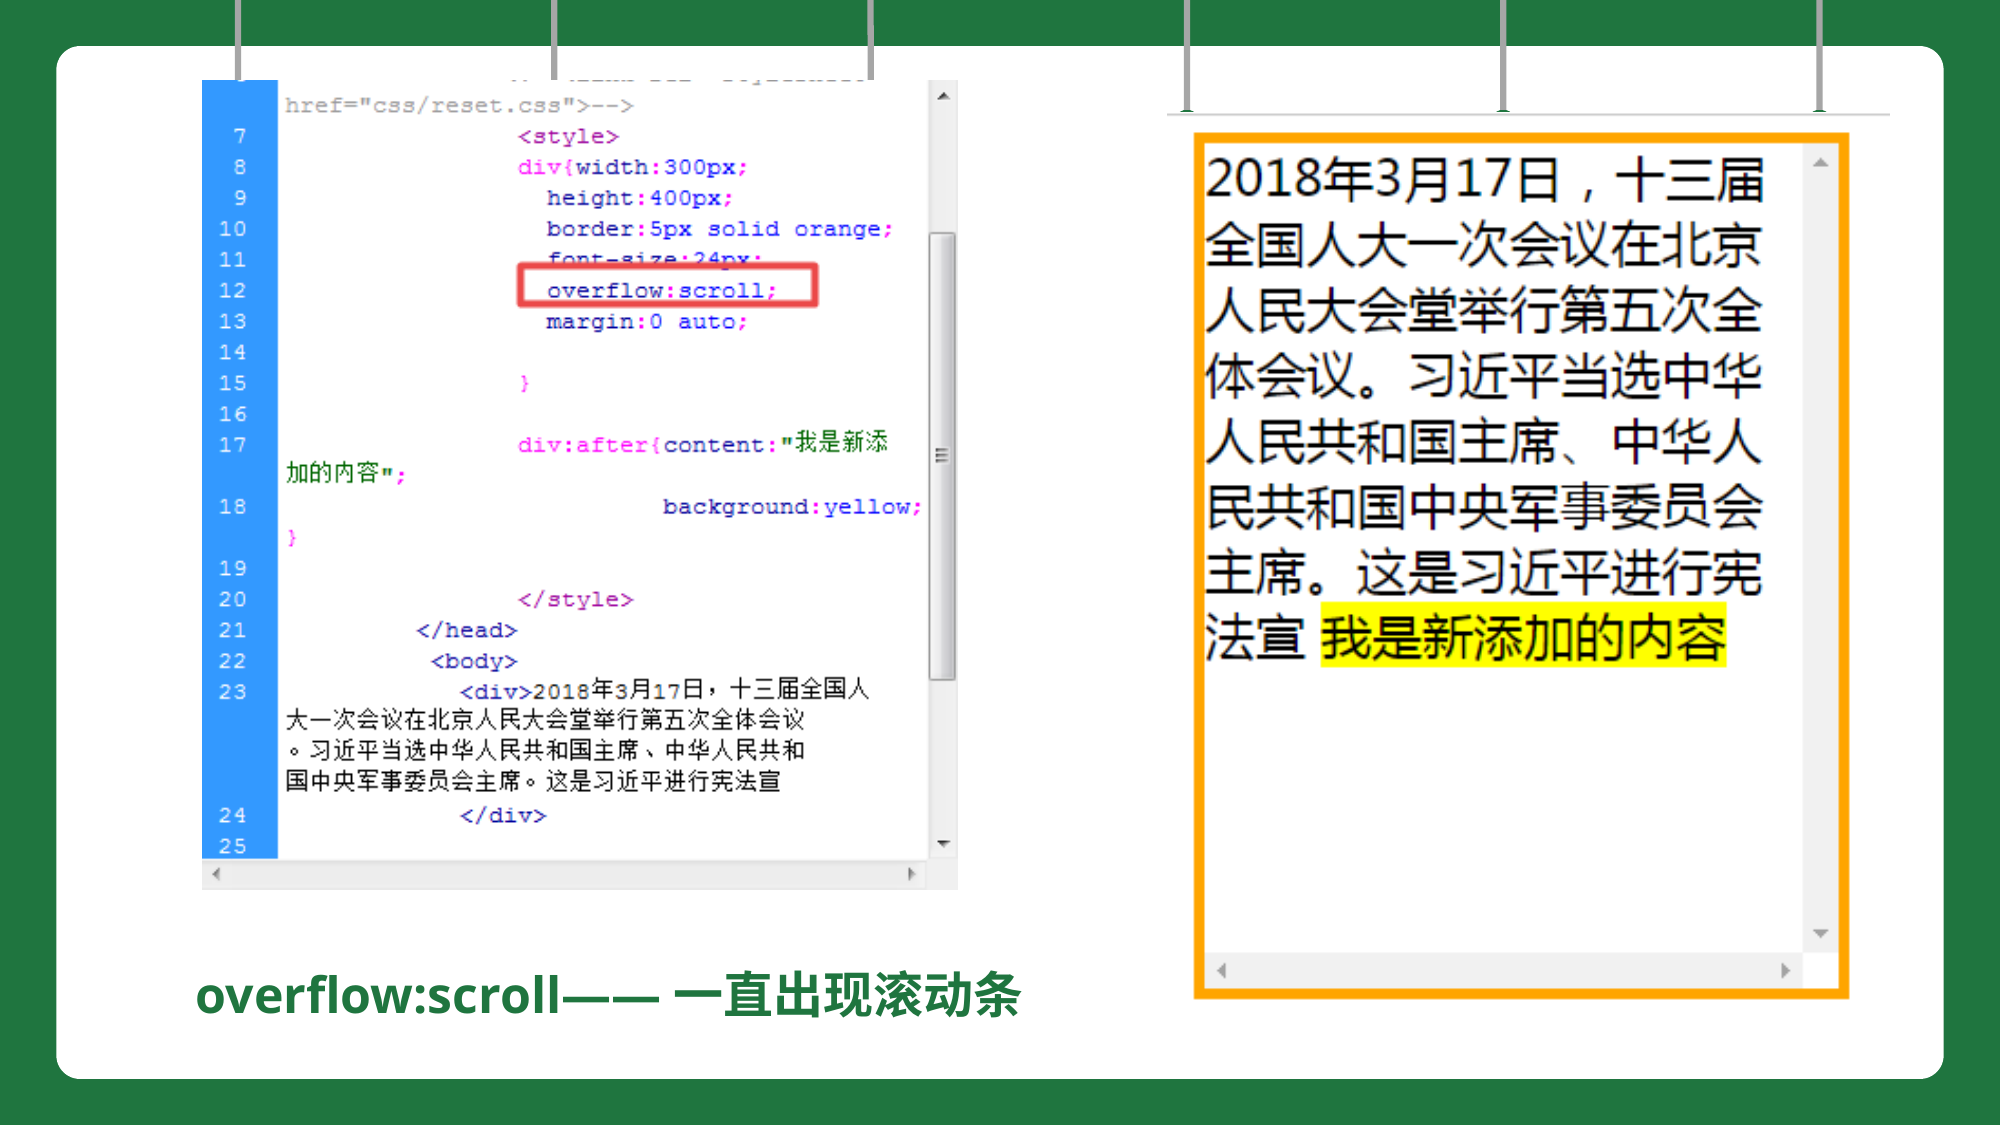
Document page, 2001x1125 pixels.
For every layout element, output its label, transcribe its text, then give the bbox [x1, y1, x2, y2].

picture [202, 80, 958, 890]
picture [1167, 112, 1890, 1062]
text_box overflow:scroll——一直出现滚动条 [180, 956, 1039, 1031]
